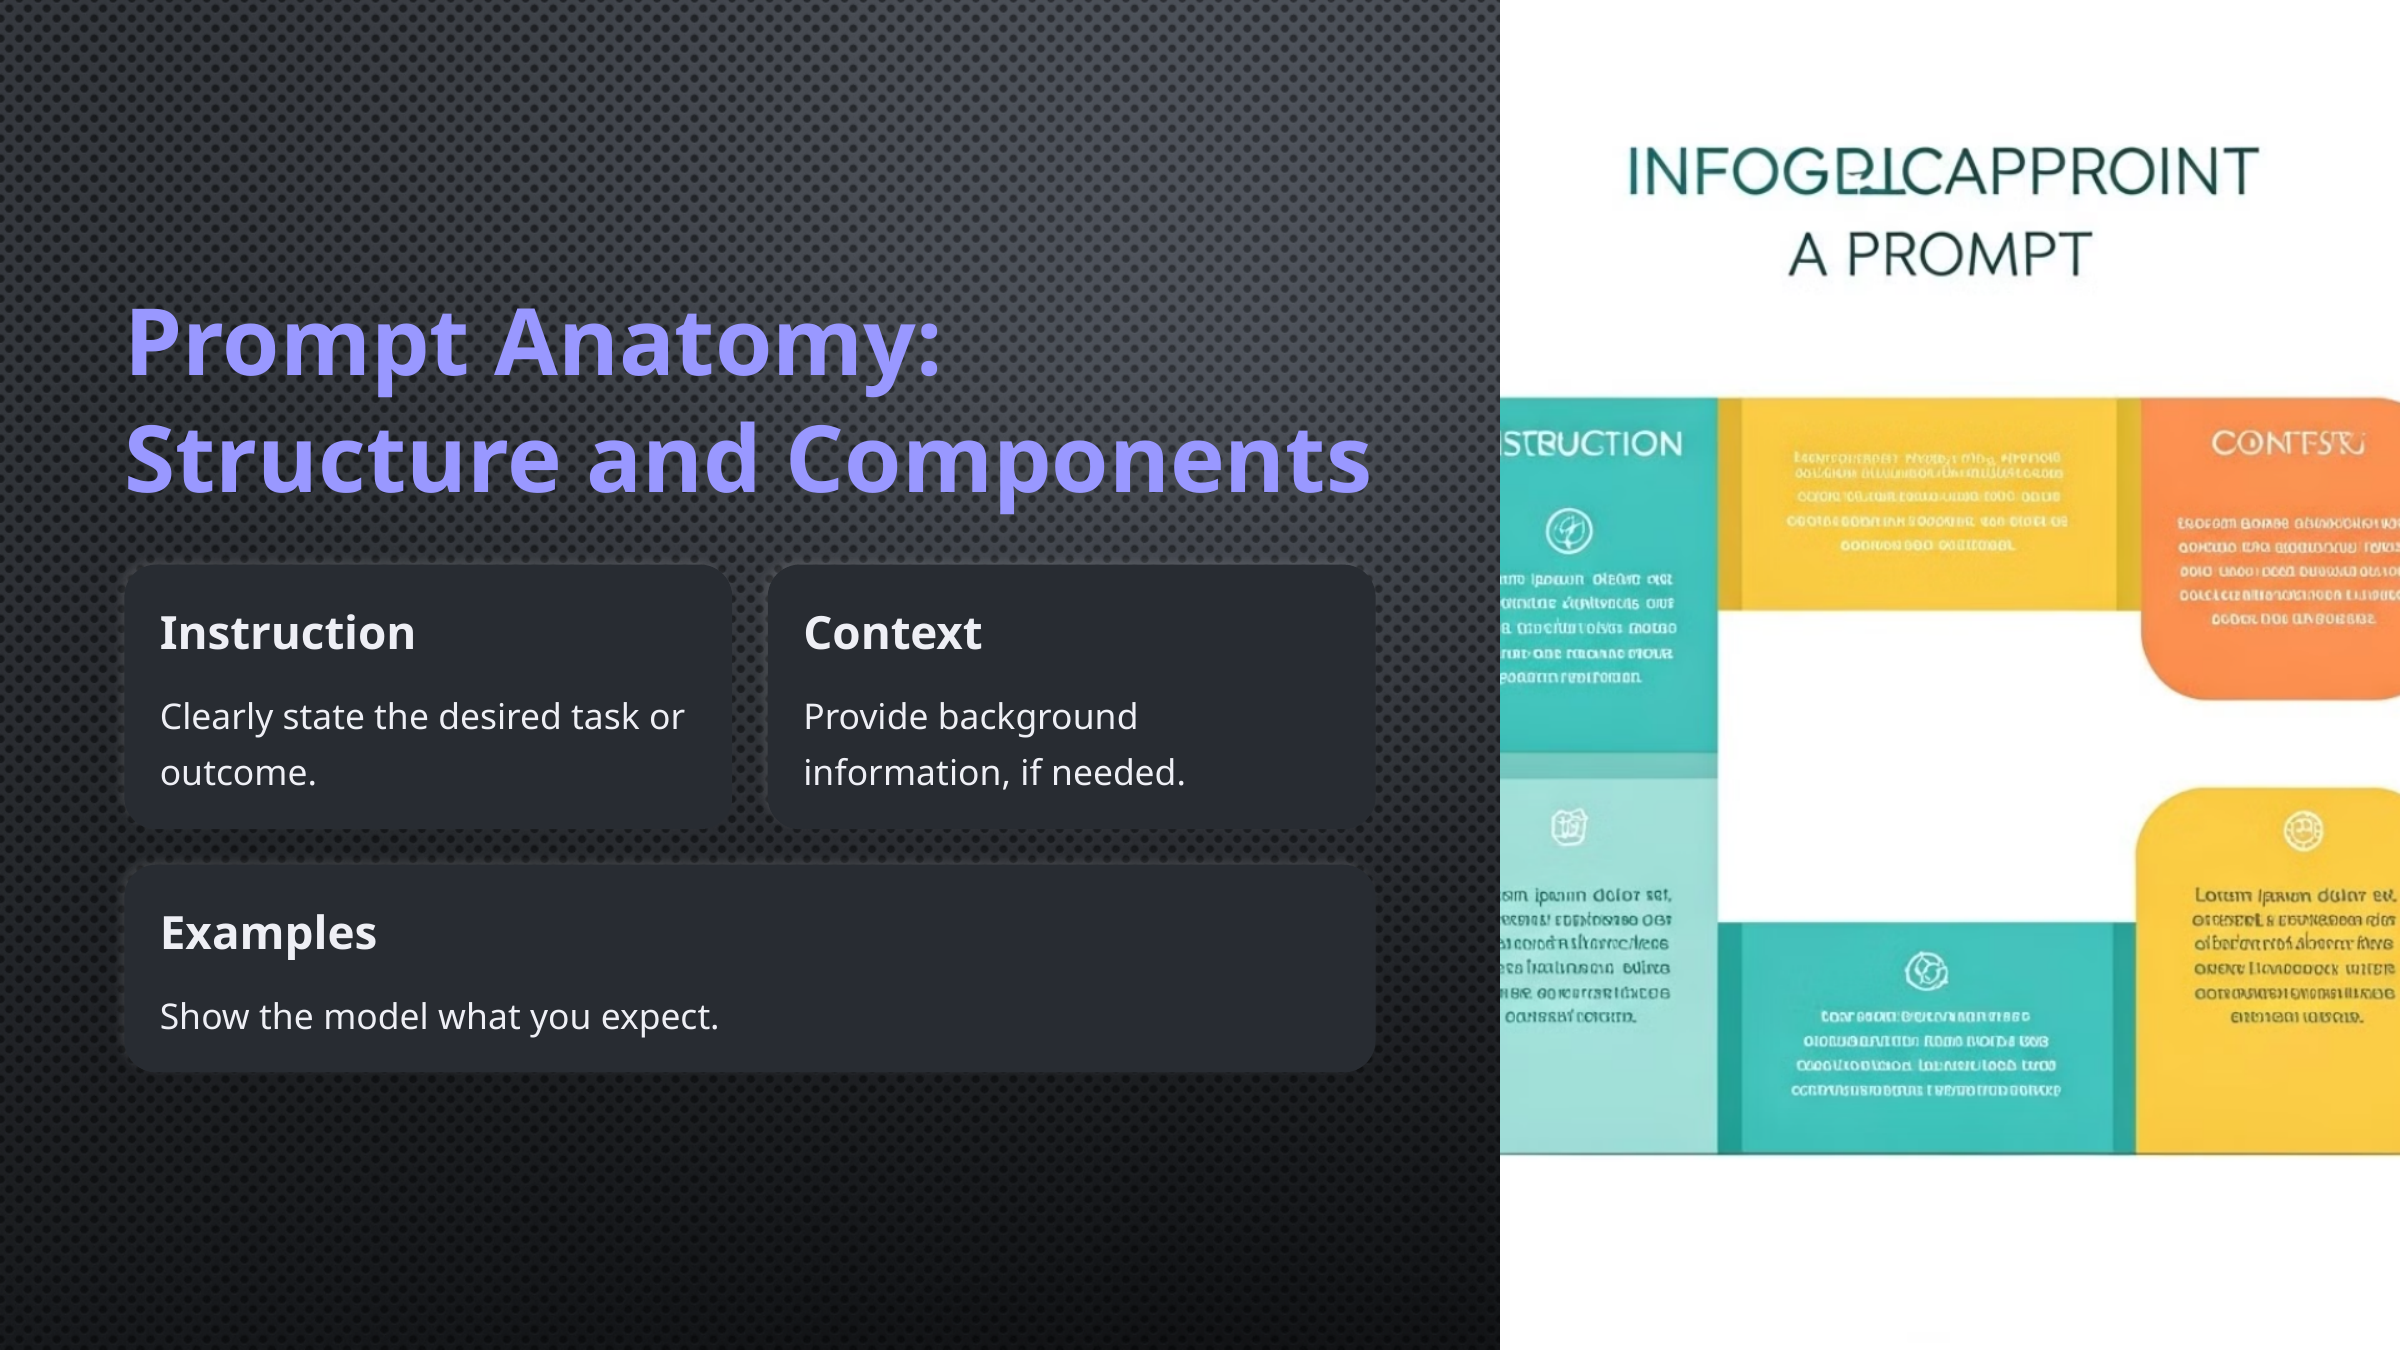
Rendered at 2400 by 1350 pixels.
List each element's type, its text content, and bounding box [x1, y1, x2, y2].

text_box Show the model what you expect. [159, 980, 1340, 1037]
text_box Context [803, 600, 1271, 659]
text_box Provide background information, if needed. [803, 679, 1341, 794]
text_box [124, 864, 1376, 1073]
text_box [124, 564, 733, 830]
text_box Instruction [159, 600, 628, 659]
text_box Clearly state the desired task or outcome. [159, 679, 697, 794]
picture [1499, 0, 2400, 1350]
text_box Prompt Anatomy: Structure and Components [124, 277, 1376, 512]
text_box Examples [159, 900, 628, 959]
text_box [767, 564, 1376, 830]
